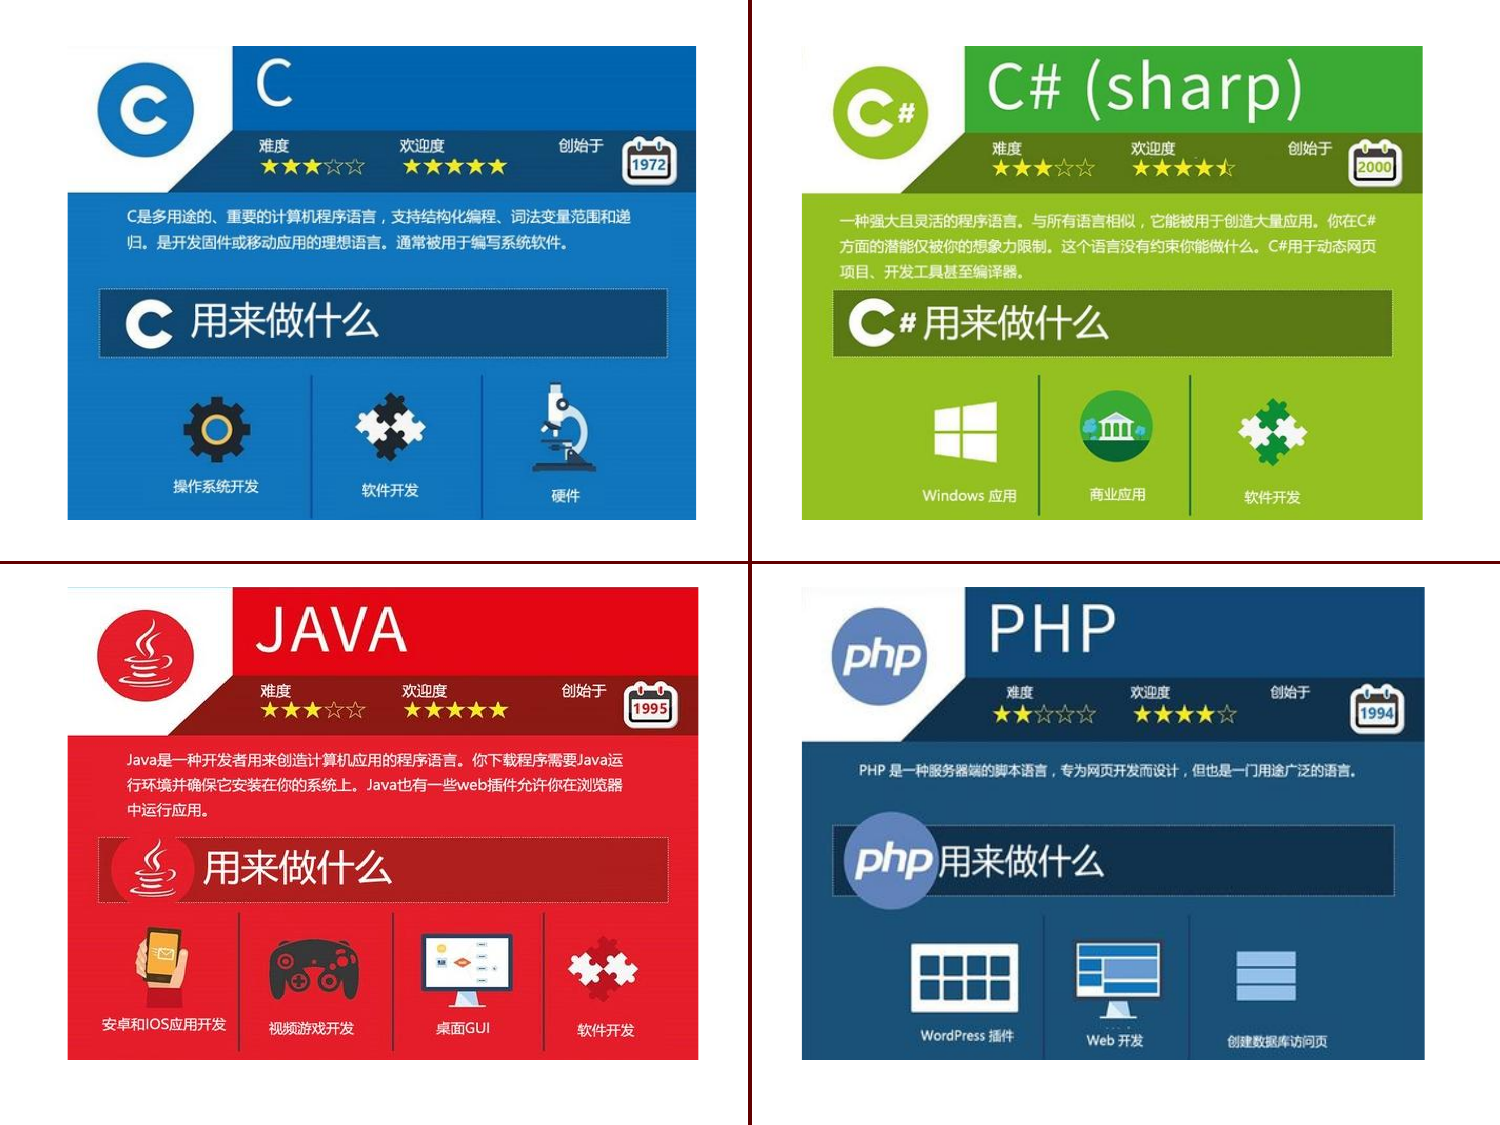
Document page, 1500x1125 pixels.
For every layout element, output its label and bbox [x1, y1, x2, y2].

picture [67, 46, 697, 520]
picture [67, 586, 699, 1060]
picture [801, 586, 1425, 1060]
picture [801, 46, 1423, 520]
